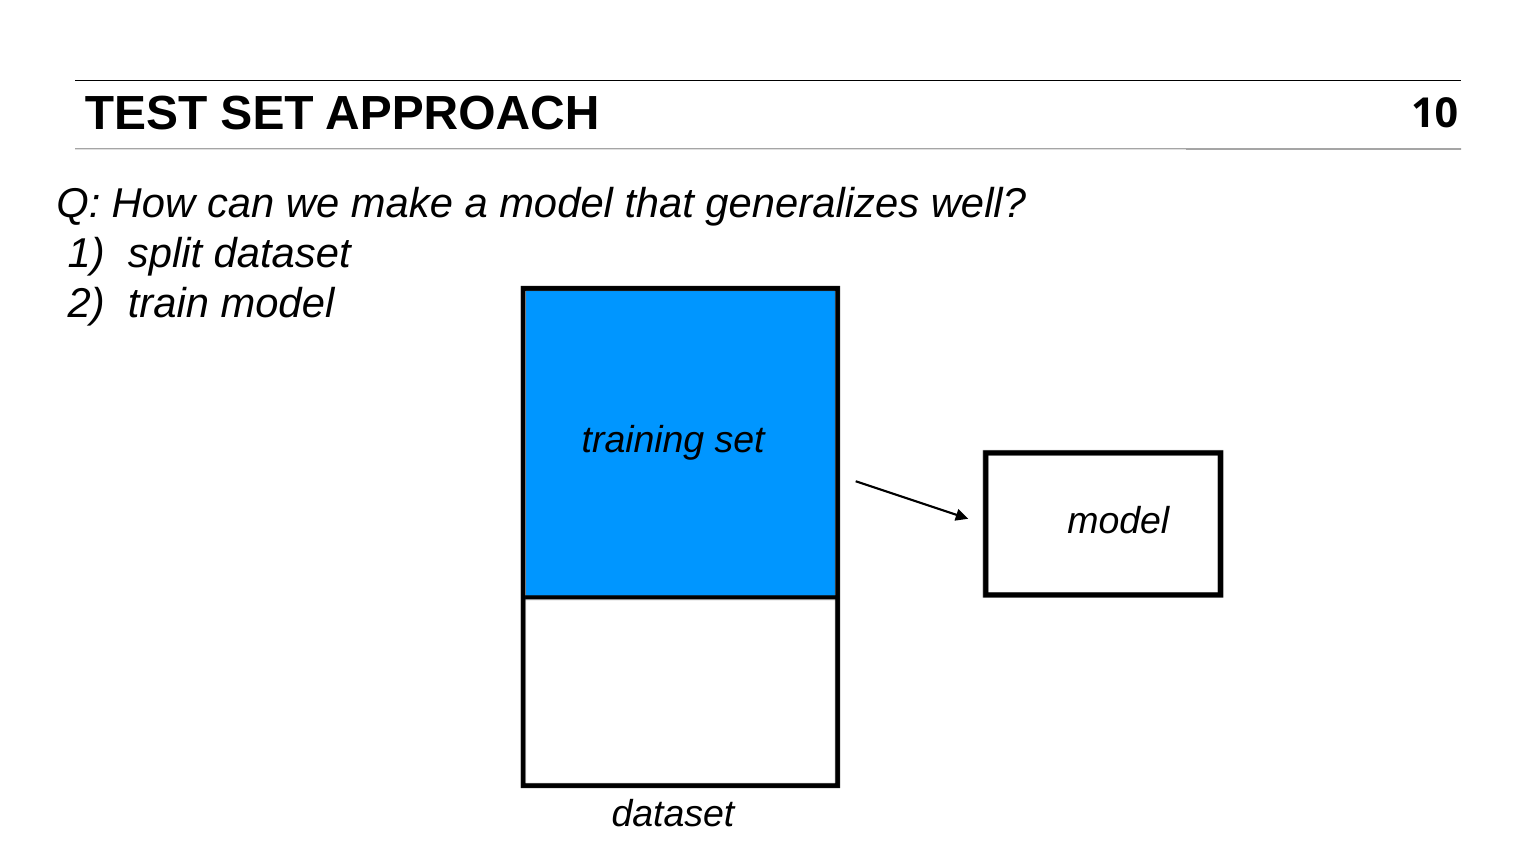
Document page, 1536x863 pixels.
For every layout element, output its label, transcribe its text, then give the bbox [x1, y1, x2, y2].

text_box dataset [603, 794, 742, 841]
picture [517, 280, 845, 794]
slide_number 10 [1410, 85, 1465, 144]
picture [956, 423, 1256, 632]
title TEST SET APPROACH [76, 82, 1369, 251]
text_box Q: How can we make a model that generalizes well? 1) split dataset 2) train model [48, 168, 1035, 334]
